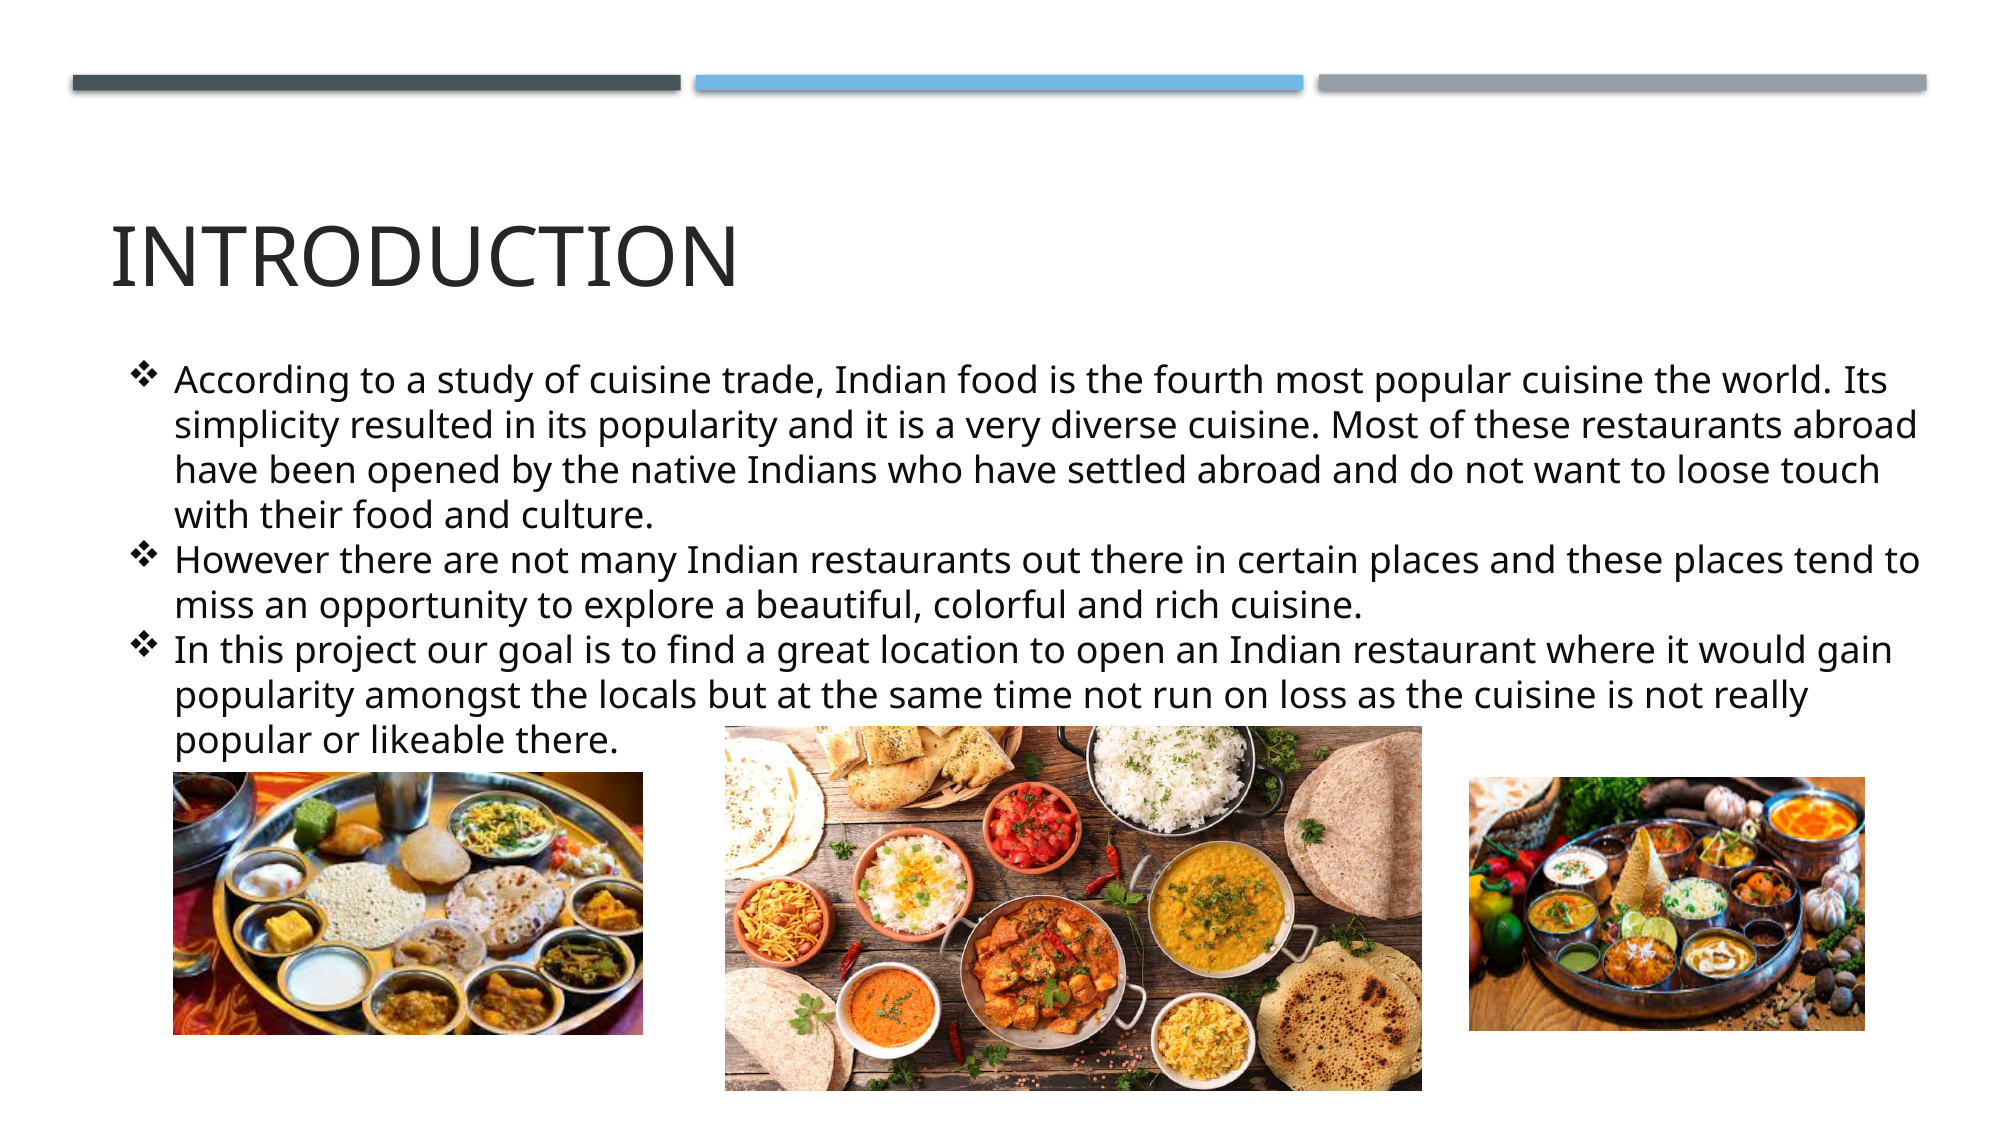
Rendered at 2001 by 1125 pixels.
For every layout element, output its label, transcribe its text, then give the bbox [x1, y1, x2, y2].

title Introduction [95, 115, 1905, 311]
picture [1469, 776, 1866, 1031]
picture [172, 772, 643, 1036]
picture [724, 725, 1423, 1092]
text_box According to a study of cuisine trade, Indian food is the fourth most popular cuisine the world. Its simplicity resulted in its popularity and it is a very diverse cuisine. Most of these restaurants abroad have been opened by the native Indians who have settled abroad and do not want to loose touch with their food and culture. However there are not many Indian restaurants out there in certain places and these places tend to miss an opportunity to explore a beautiful, colorful and rich cuisine. In this project our goal is to find a great location to open an Indian restaurant where it would gain popularity amongst the locals but at the same time not run on loss as the cuisine is not really popular or likeable there. [112, 348, 1946, 859]
